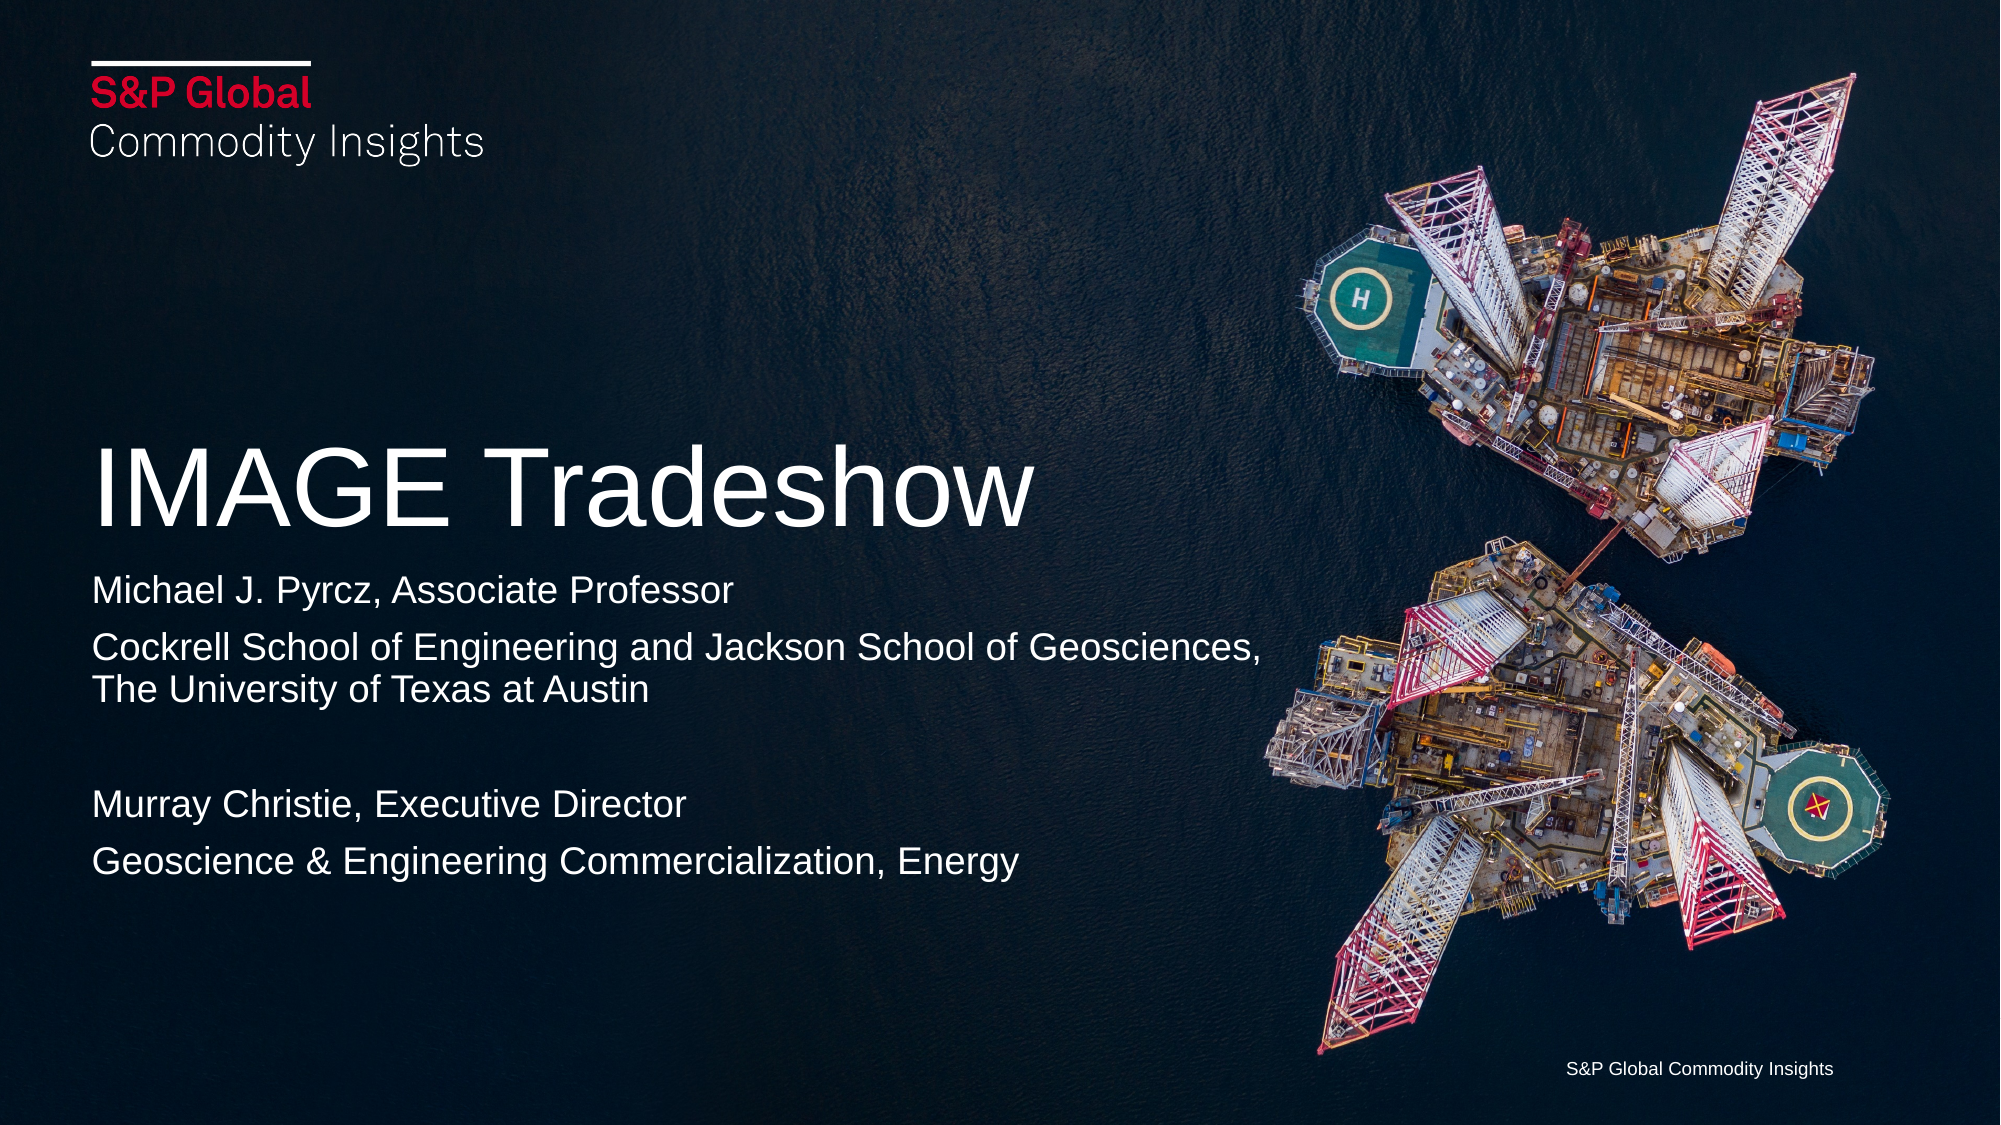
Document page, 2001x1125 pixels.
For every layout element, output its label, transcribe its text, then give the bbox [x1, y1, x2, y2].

title IMAGE Tradeshow [91, 321, 1271, 551]
picture [0, 0, 2000, 1125]
footer S&P Global Commodity Insights [1012, 1050, 1834, 1086]
subtitle Michael J. Pyrcz, Associate Professor Cockrell School of Engineering and Jackson School of Geosciences, The University of Texas at Austin Murray Christie, Executive Director Geoscience & Engineering Commercialization, Energy [91, 570, 1271, 884]
